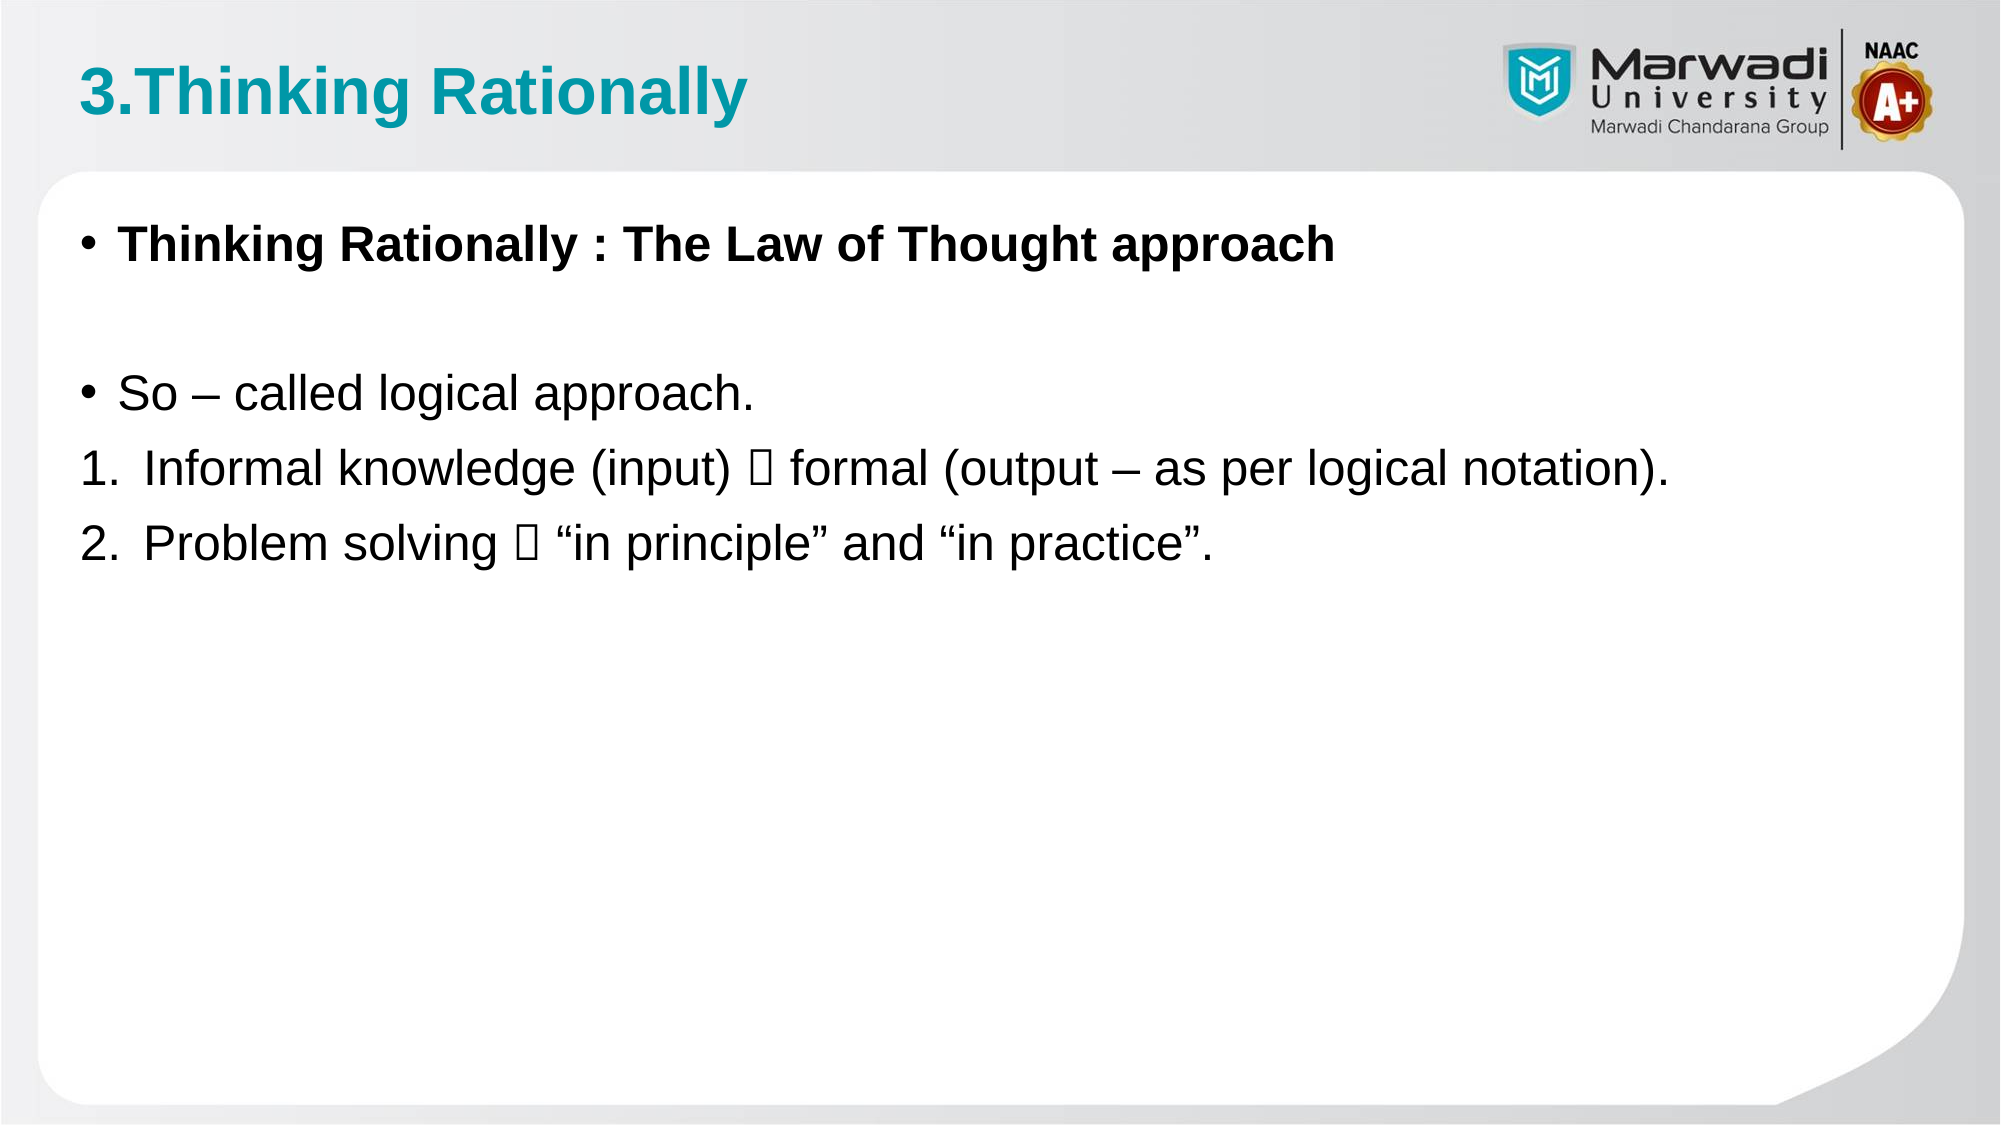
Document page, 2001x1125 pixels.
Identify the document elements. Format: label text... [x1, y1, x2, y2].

text_box 3.Thinking Rationally [64, 42, 1862, 144]
picture [0, 0, 2001, 1125]
text_box Thinking Rationally : The Law of Thought approach So – called logical approach. Informal knowledge (input)  formal (output – as per logical notation). Problem solving  “in principle” and “in practice”. [64, 202, 1791, 903]
